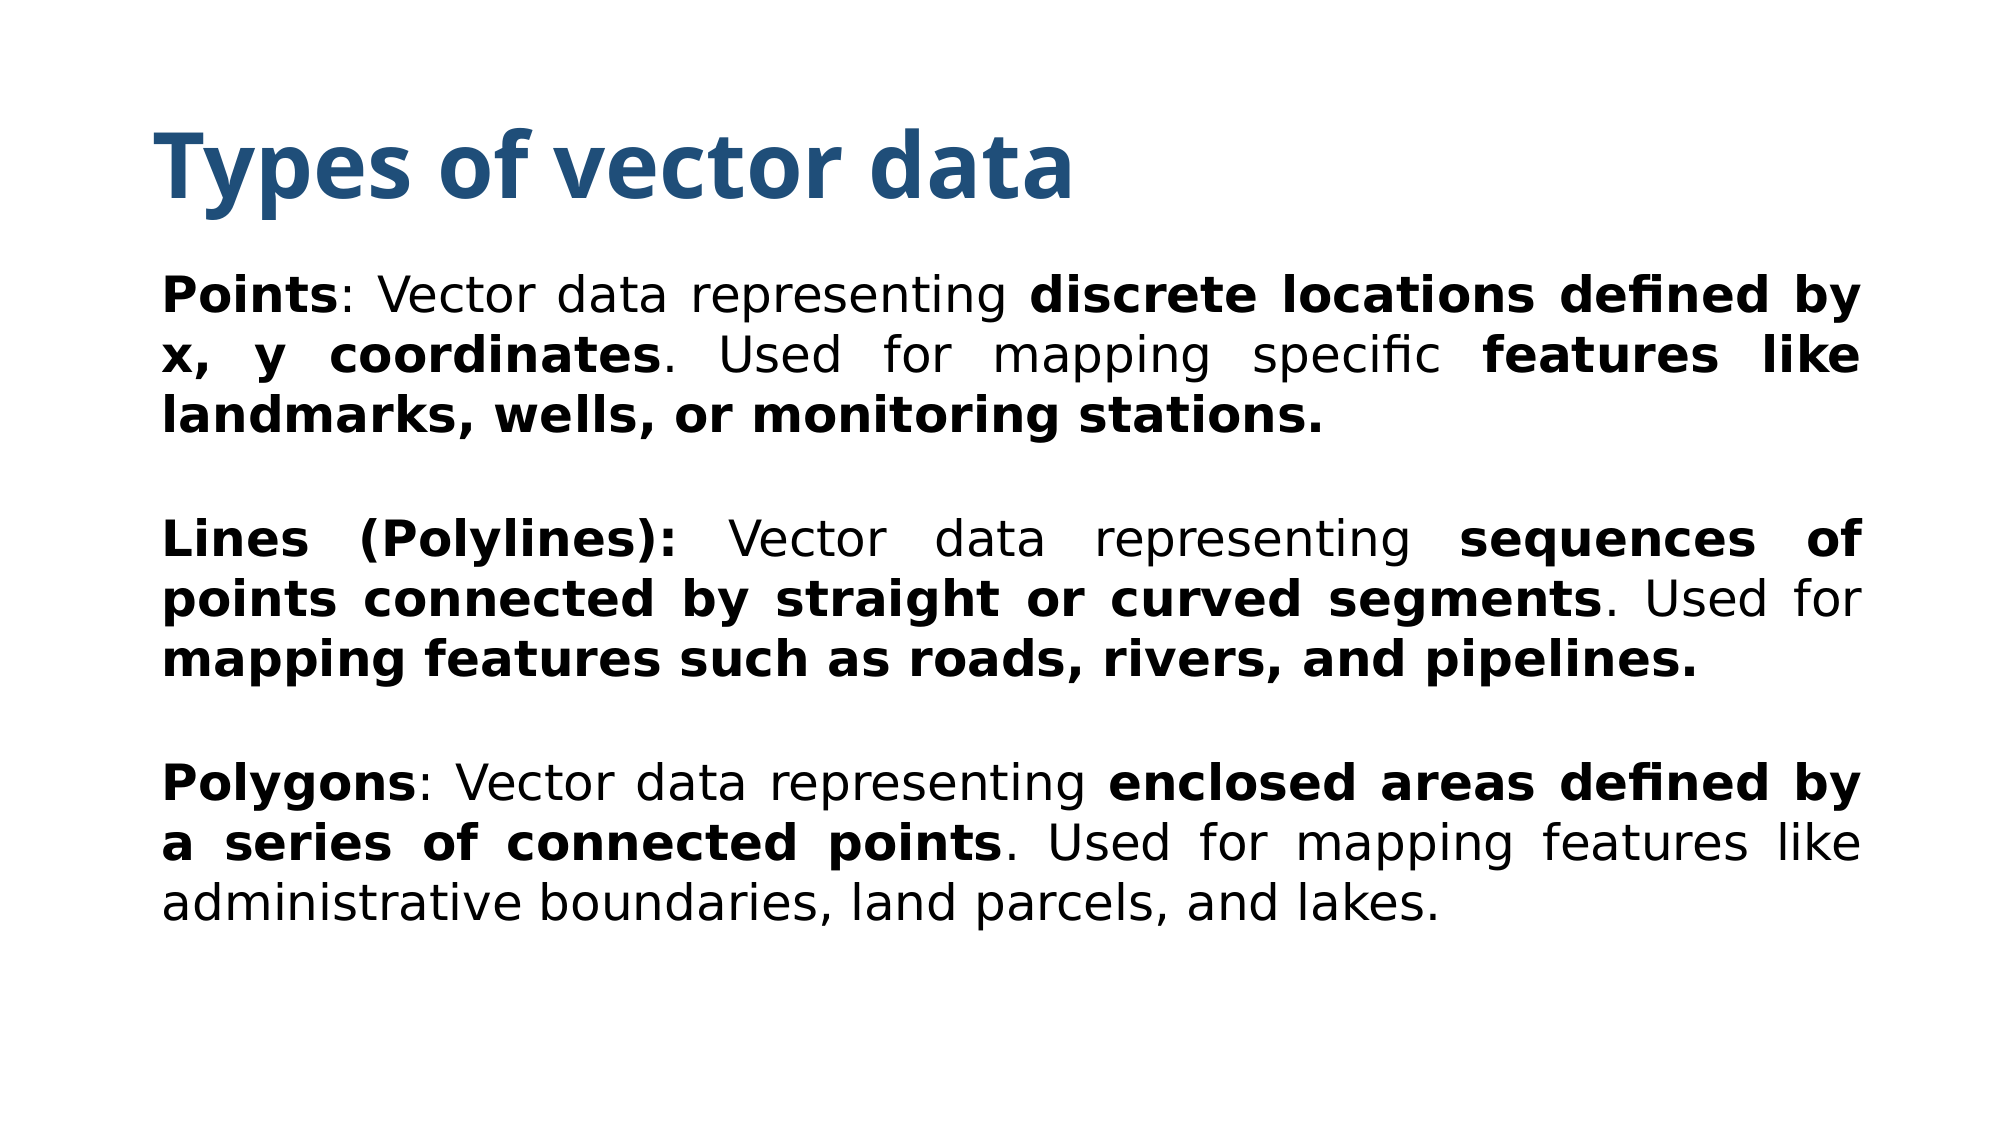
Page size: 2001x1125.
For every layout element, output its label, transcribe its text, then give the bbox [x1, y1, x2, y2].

title Types of vector data [137, 59, 1863, 278]
text_box Points: Vector data representing discrete locations defined by x, y coordinates. Used for mapping specific features like landmarks, wells, or monitoring stations. Lines (Polylines): Vector data representing sequences of points connected by straight or curved segments. Used for mapping features such as roads, rivers, and pipelines. Polygons: Vector data representing enclosed areas defined by a series of connected points. Used for mapping features like administrative boundaries, land parcels, and lakes. [159, 260, 1863, 966]
